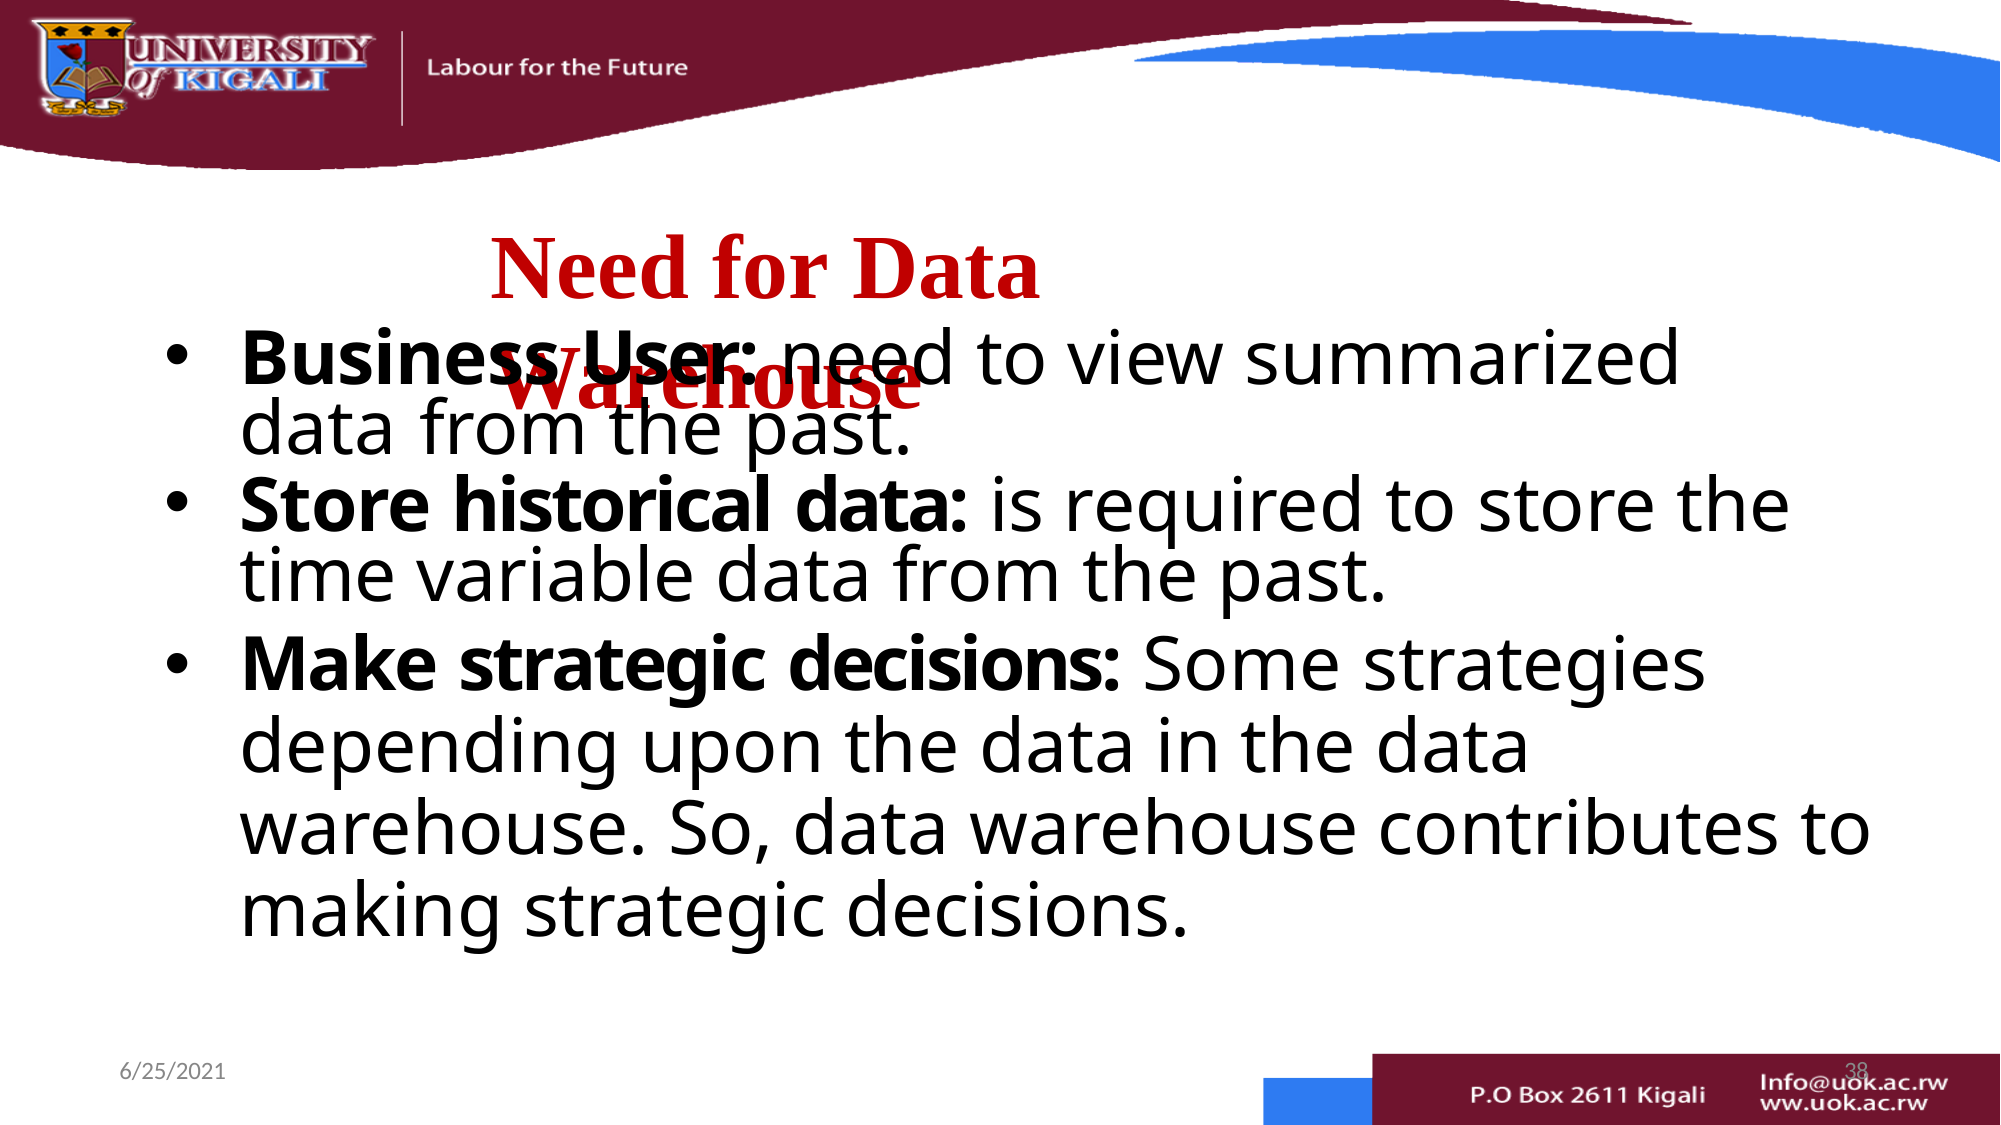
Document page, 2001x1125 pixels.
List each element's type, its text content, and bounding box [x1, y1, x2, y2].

list Business User: need to view summarized data from the past. Store historical data: is required to store the time variable data from the past. Make strategic decisions: Some strategies depending upon the data in the data warehouse. So, data warehouse contributes to making strategic decisions. [162, 306, 1880, 967]
picture [0, 0, 2000, 1125]
title Need for Data Warehouse [488, 205, 1497, 306]
footer 6/25/2021 [117, 1058, 229, 1125]
slide_number 38 [1837, 1058, 1878, 1125]
